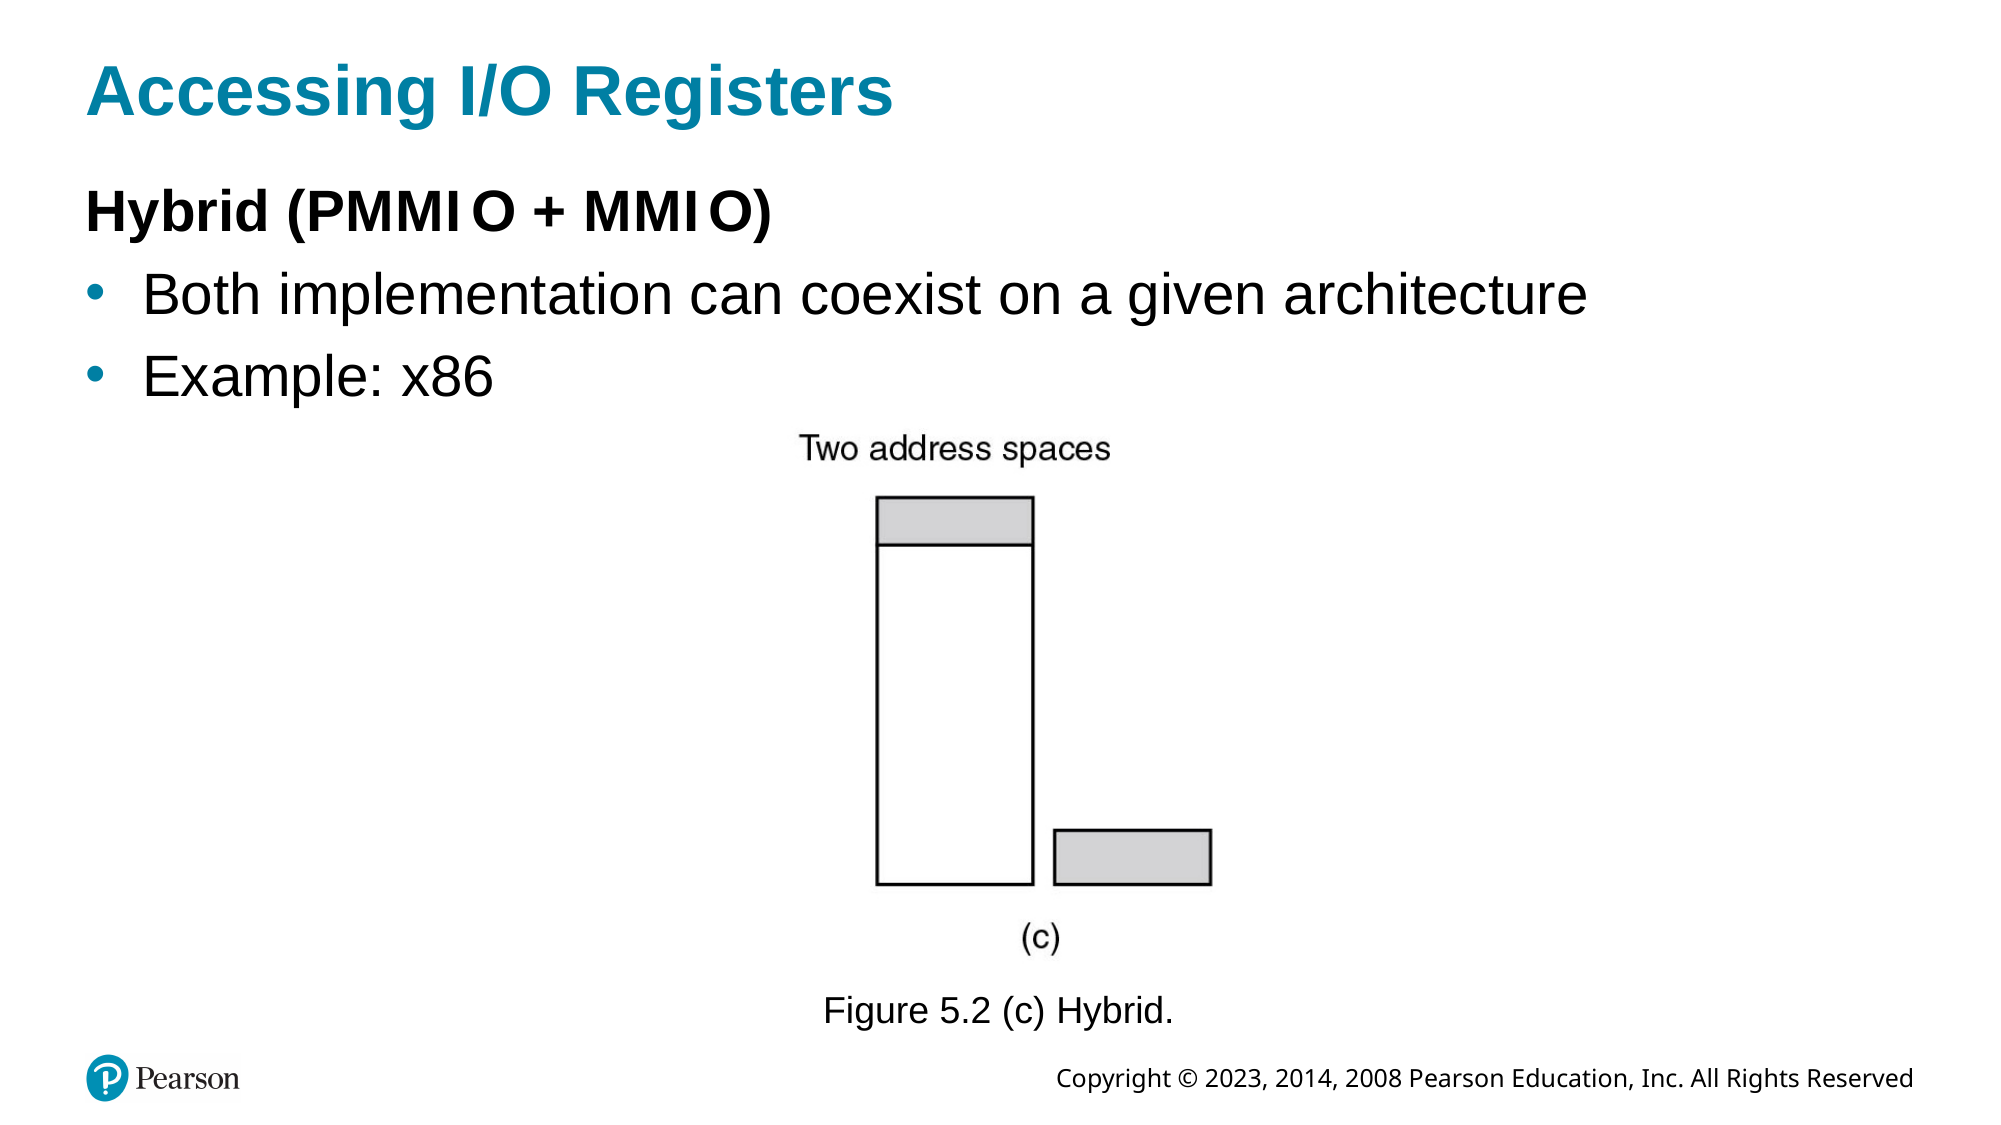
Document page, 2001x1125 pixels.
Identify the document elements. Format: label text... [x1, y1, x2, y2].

list Figure 5.2 (c) Hybrid. [823, 972, 1178, 1125]
picture [85, 1053, 241, 1103]
picture [782, 426, 1221, 964]
list Hybrid (P M M I O + M M I O) Both implementation can coexist on a given architecture Example: x86 [85, 0, 1916, 613]
